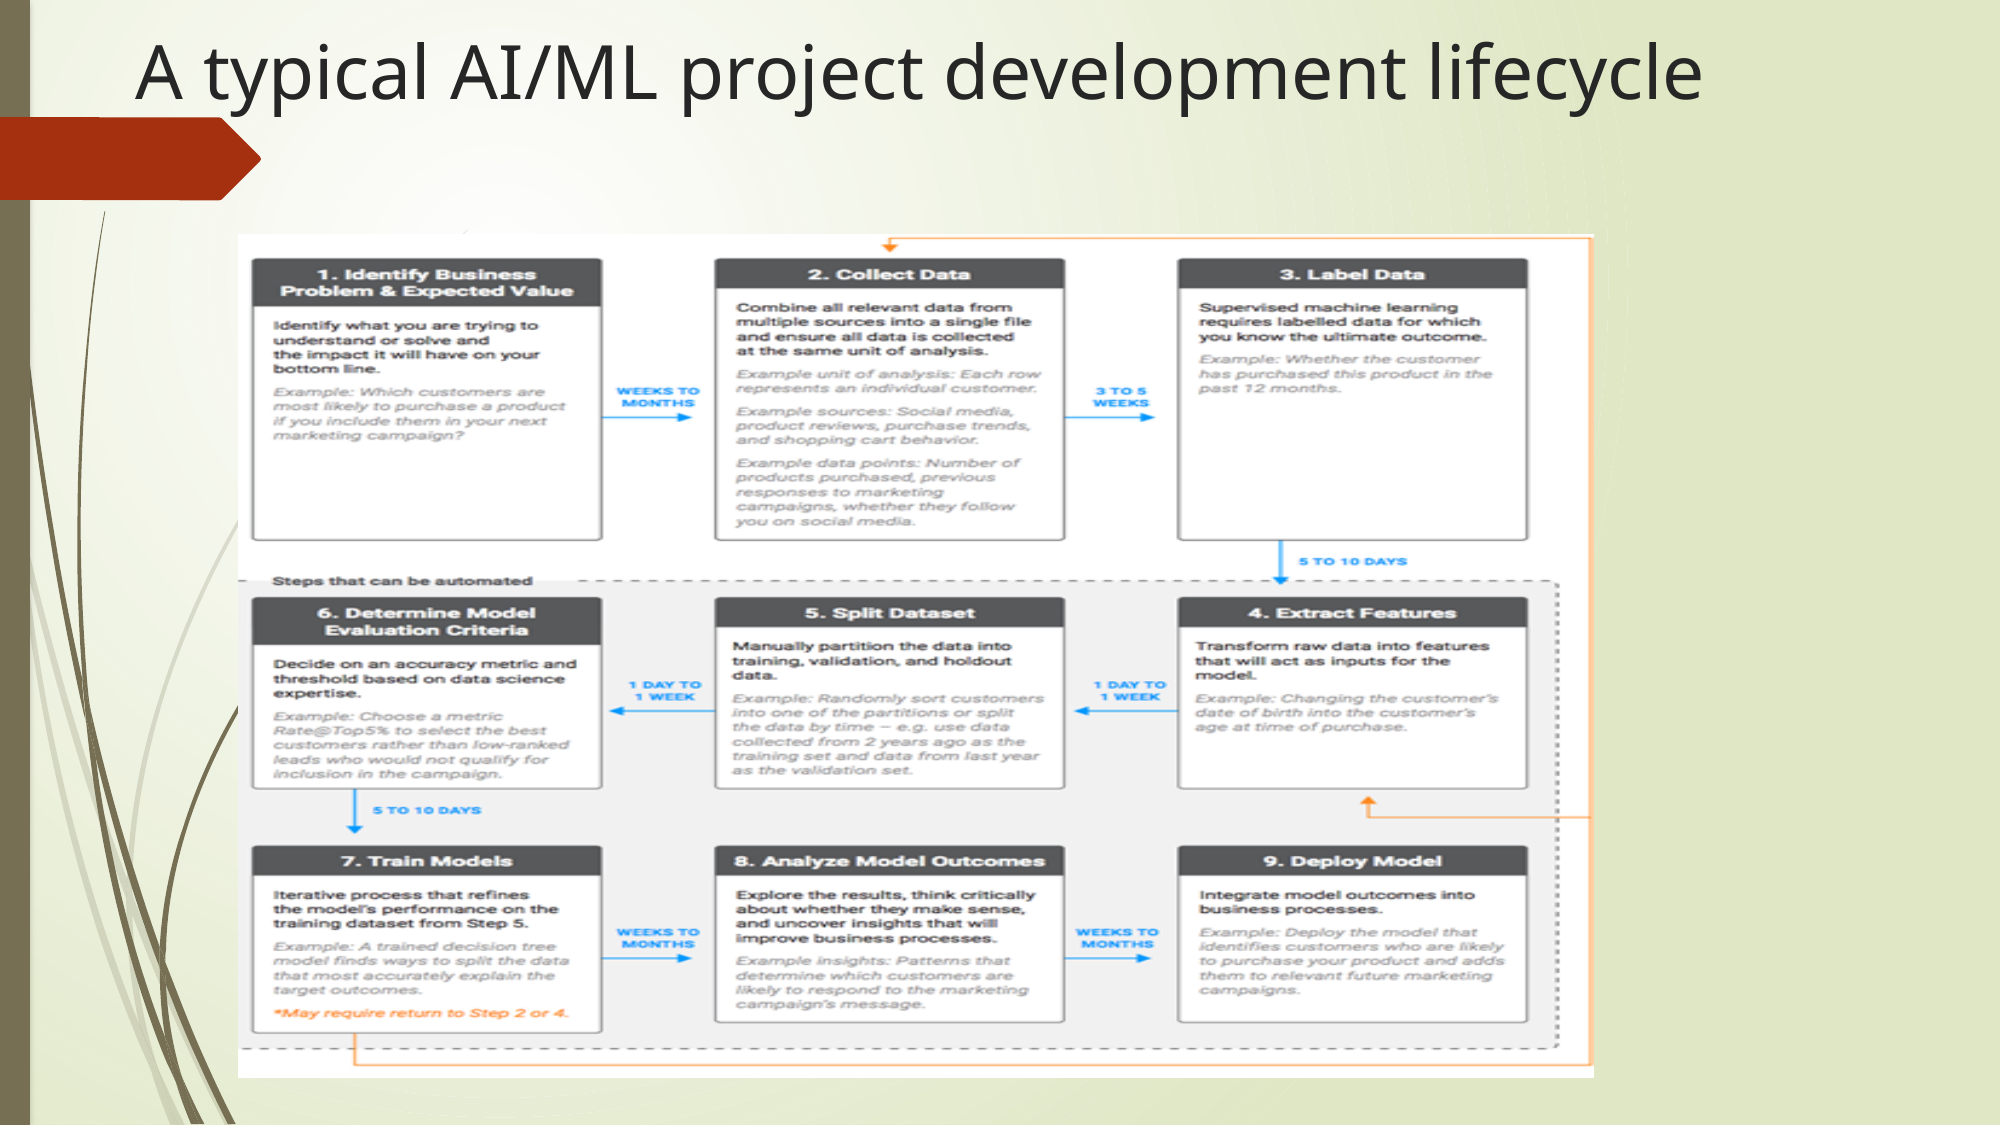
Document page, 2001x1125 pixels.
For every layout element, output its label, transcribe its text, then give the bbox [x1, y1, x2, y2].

title A typical AI/ML project development lifecycle [120, 17, 1846, 235]
picture [238, 234, 1594, 1079]
